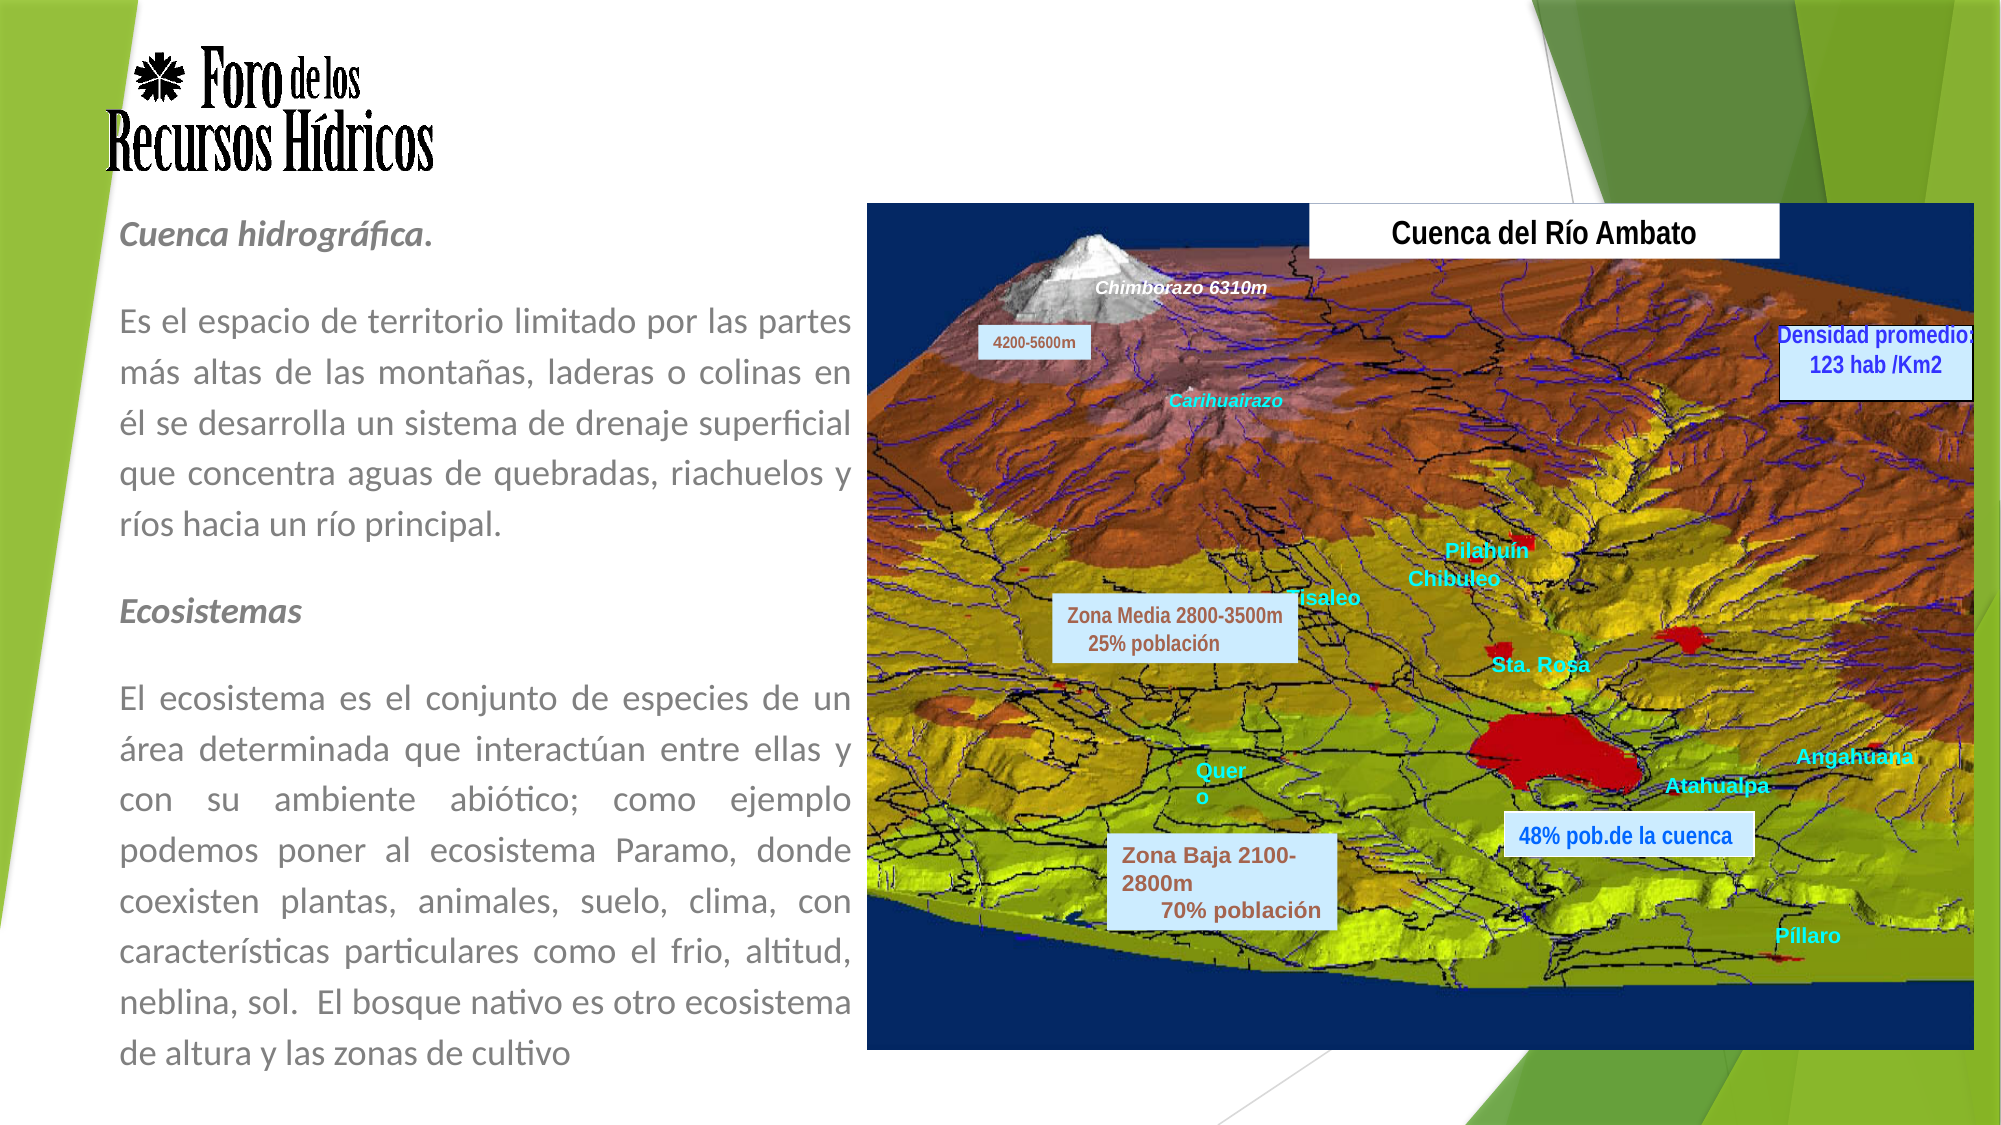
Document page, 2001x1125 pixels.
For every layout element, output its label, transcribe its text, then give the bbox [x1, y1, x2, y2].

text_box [867, 202, 1974, 1051]
subtitle Cuenca hidrográfica. Es el espacio de territorio limitado por las partes más altas de las montañas, laderas o colinas en él se desarrolla un sistema de drenaje superficial que concentra aguas de quebradas, riachuelos y ríos hacia un río principal. Ecosistemas El ecosistema es el conjunto de especies de un área determinada que interactúan entre ellas y con su ambiente abiótico; como ejemplo podemos poner al ecosistema Paramo, donde coexisten plantas, animales, suelo, clima, con características particulares como el frio, altitud, neblina, sol. El bosque nativo es otro ecosistema de altura y las zonas de cultivo [104, 195, 868, 1094]
picture [105, 46, 433, 172]
